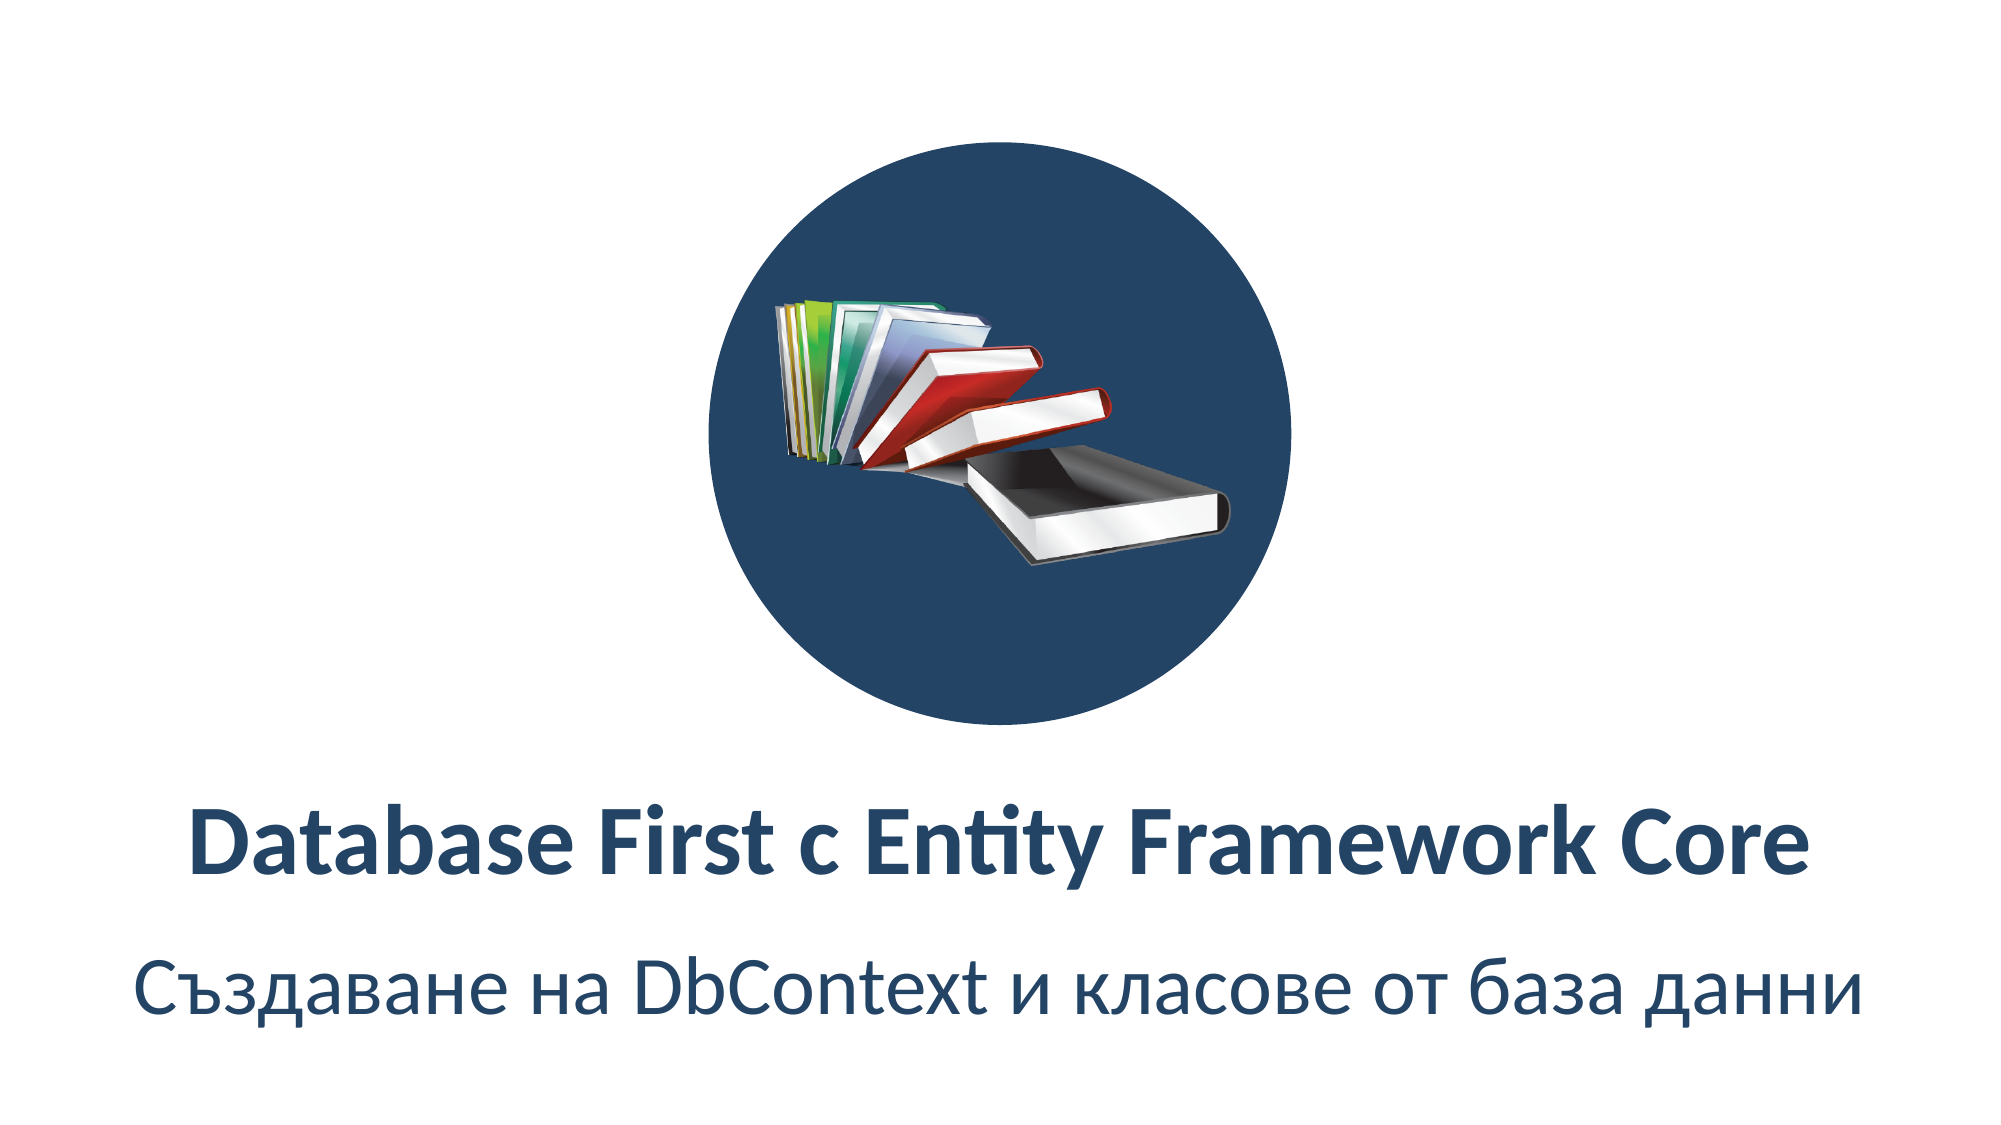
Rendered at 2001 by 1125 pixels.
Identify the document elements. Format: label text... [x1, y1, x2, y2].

picture [774, 299, 1231, 566]
subtitle Създаване на DbContext и класове от база данни [100, 916, 1900, 1043]
title Database First с Entity Framework Core [100, 771, 1900, 898]
